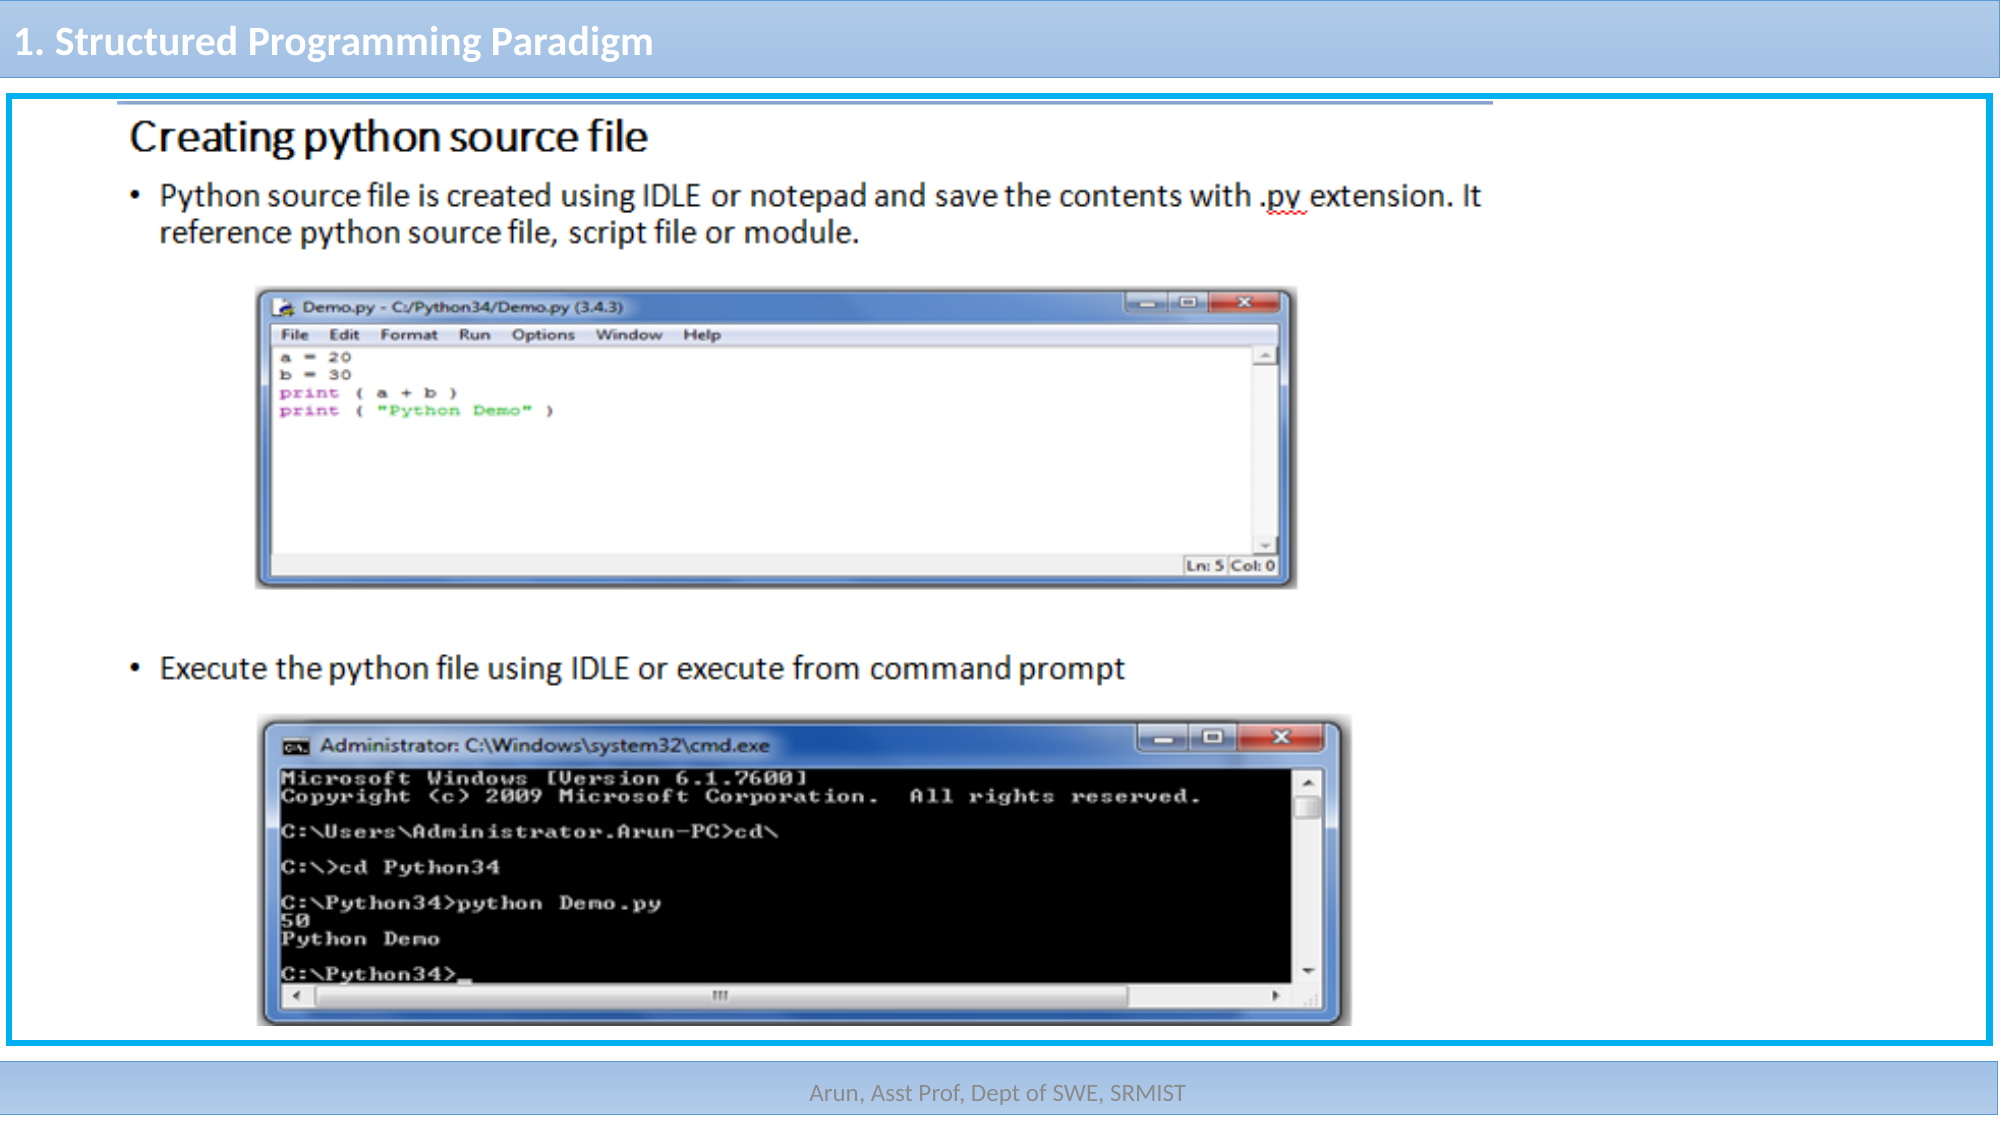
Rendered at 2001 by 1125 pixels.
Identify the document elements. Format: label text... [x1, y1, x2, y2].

text_box [0, 1061, 660, 1115]
text_box 1. Structured Programming Paradigm [0, 0, 2000, 78]
footer Arun, Asst Prof, Dept of SWE, SRMIST [660, 1061, 1336, 1122]
picture [117, 102, 1493, 1026]
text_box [8, 88, 1990, 1044]
text_box [1336, 1061, 1998, 1115]
